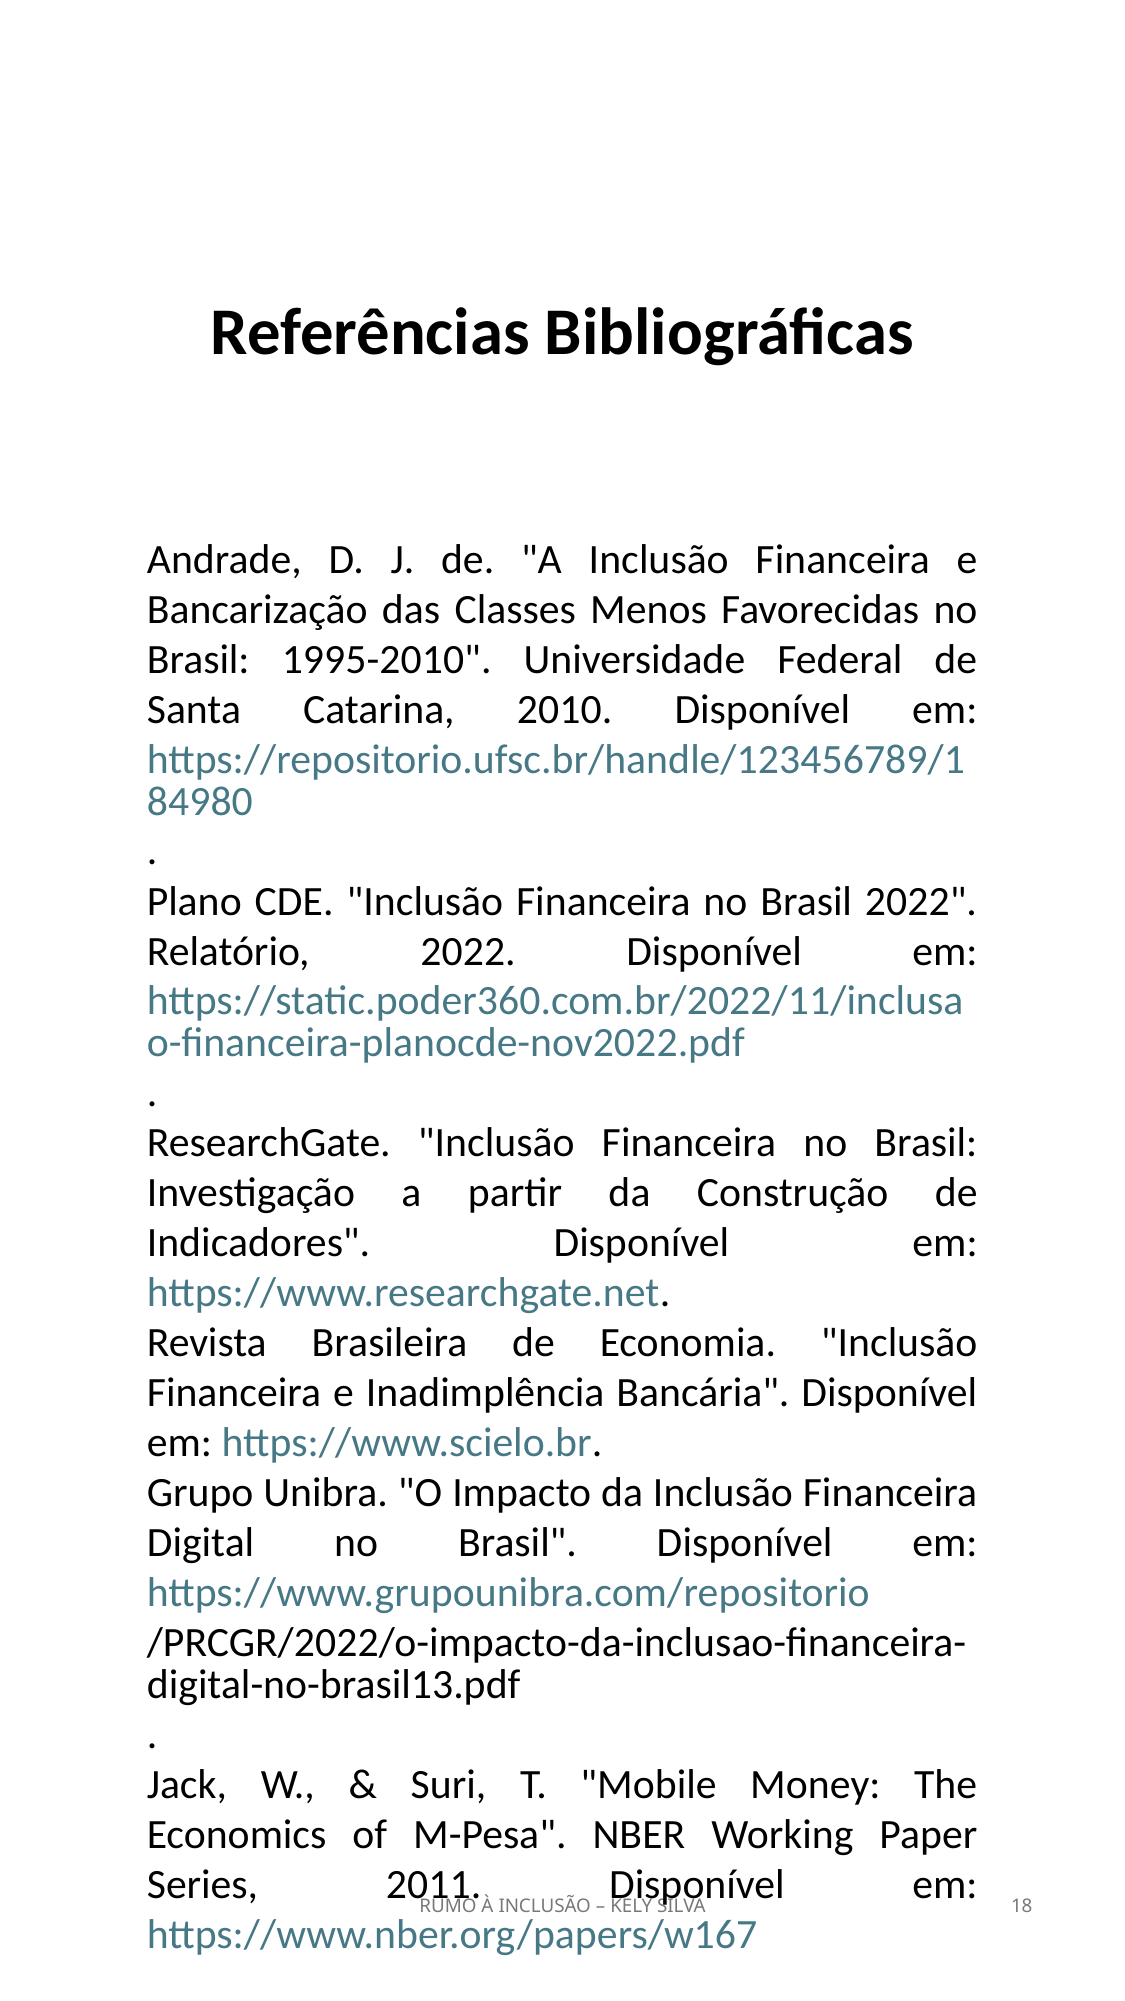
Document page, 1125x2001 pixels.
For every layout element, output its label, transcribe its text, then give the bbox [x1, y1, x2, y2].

text_box Referências Bibliográficas [181, 280, 944, 376]
text_box Andrade, D. J. de. "A Inclusão Financeira e Bancarização das Classes Menos Favorecidas no Brasil: 1995-2010". Universidade Federal de Santa Catarina, 2010. Disponível em: https://repositorio.ufsc.br/handle/123456789/184980. Plano CDE. "Inclusão Financeira no Brasil 2022". Relatório, 2022. Disponível em: https://static.poder360.com.br/2022/11/inclusao-financeira-planocde-nov2022.pdf. ResearchGate. "Inclusão Financeira no Brasil: Investigação a partir da Construção de Indicadores". Disponível em: https://www.researchgate.net. Revista Brasileira de Economia. "Inclusão Financeira e Inadimplência Bancária". Disponível em: https://www.scielo.br. Grupo Unibra. "O Impacto da Inclusão Financeira Digital no Brasil". Disponível em: https://www.grupounibra.com/repositorio/PRCGR/2022/o-impacto-da-inclusao-financeira-digital-no-brasil13.pdf. Jack, W., & Suri, T. "Mobile Money: The Economics of M-Pesa". NBER Working Paper Series, 2011. Disponível em: https://www.nber.org/papers/w167 [132, 524, 993, 1840]
footer RUMO À INCLUSÃO – KELY SILVA [372, 1853, 753, 1961]
slide_number 18 [794, 1853, 1048, 1961]
